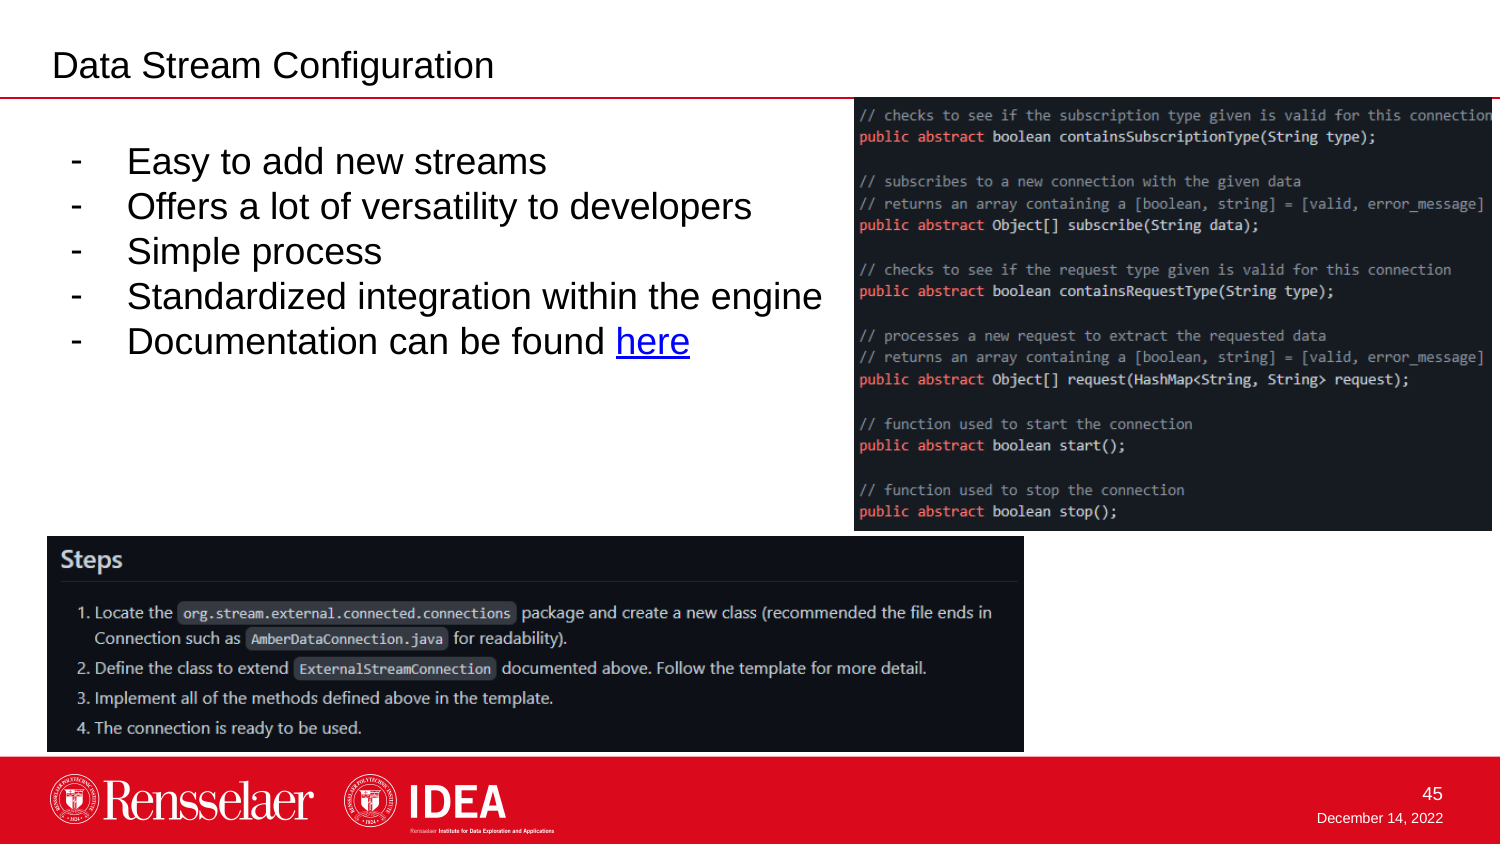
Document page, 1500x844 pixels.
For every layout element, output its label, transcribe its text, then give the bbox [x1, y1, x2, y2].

picture [50, 774, 314, 824]
list Easy to add new streams Offers a lot of versatility to developers Simple process Standardized integration within the engine Documentation can be found here [36, 129, 848, 430]
picture [344, 774, 554, 834]
picture [46, 536, 1024, 753]
picture [853, 97, 1492, 531]
list Data Stream Configuration [36, 33, 1403, 98]
